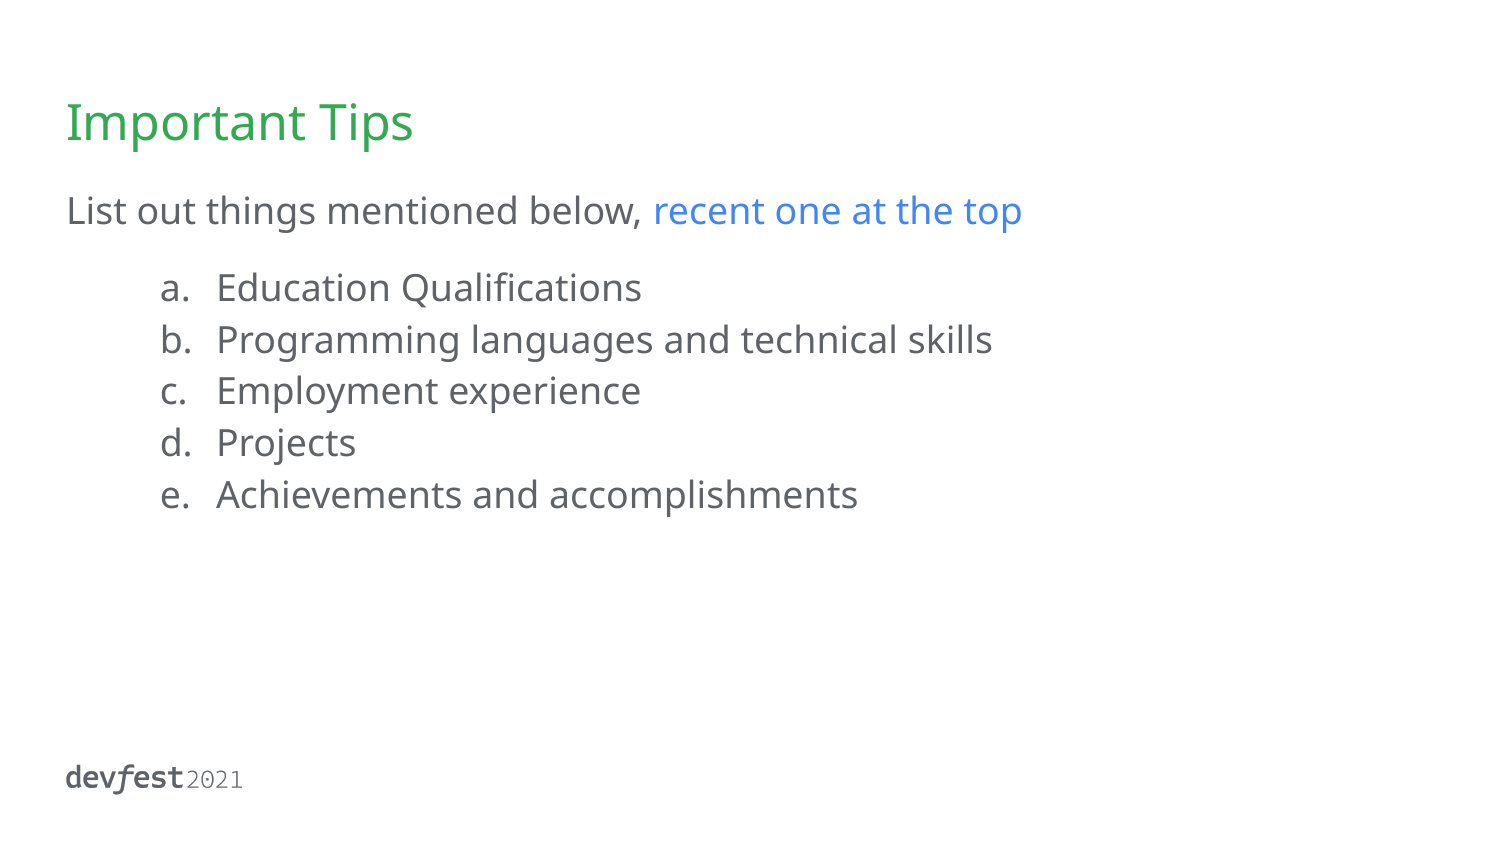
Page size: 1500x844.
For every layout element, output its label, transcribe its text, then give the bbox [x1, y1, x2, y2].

list List out things mentioned below, recent one at the top Education Qualifications Programming languages and technical skills Employment experience Projects Achievements and accomplishments [51, 165, 1394, 763]
picture [65, 763, 243, 797]
title Important Tips [51, 41, 512, 165]
